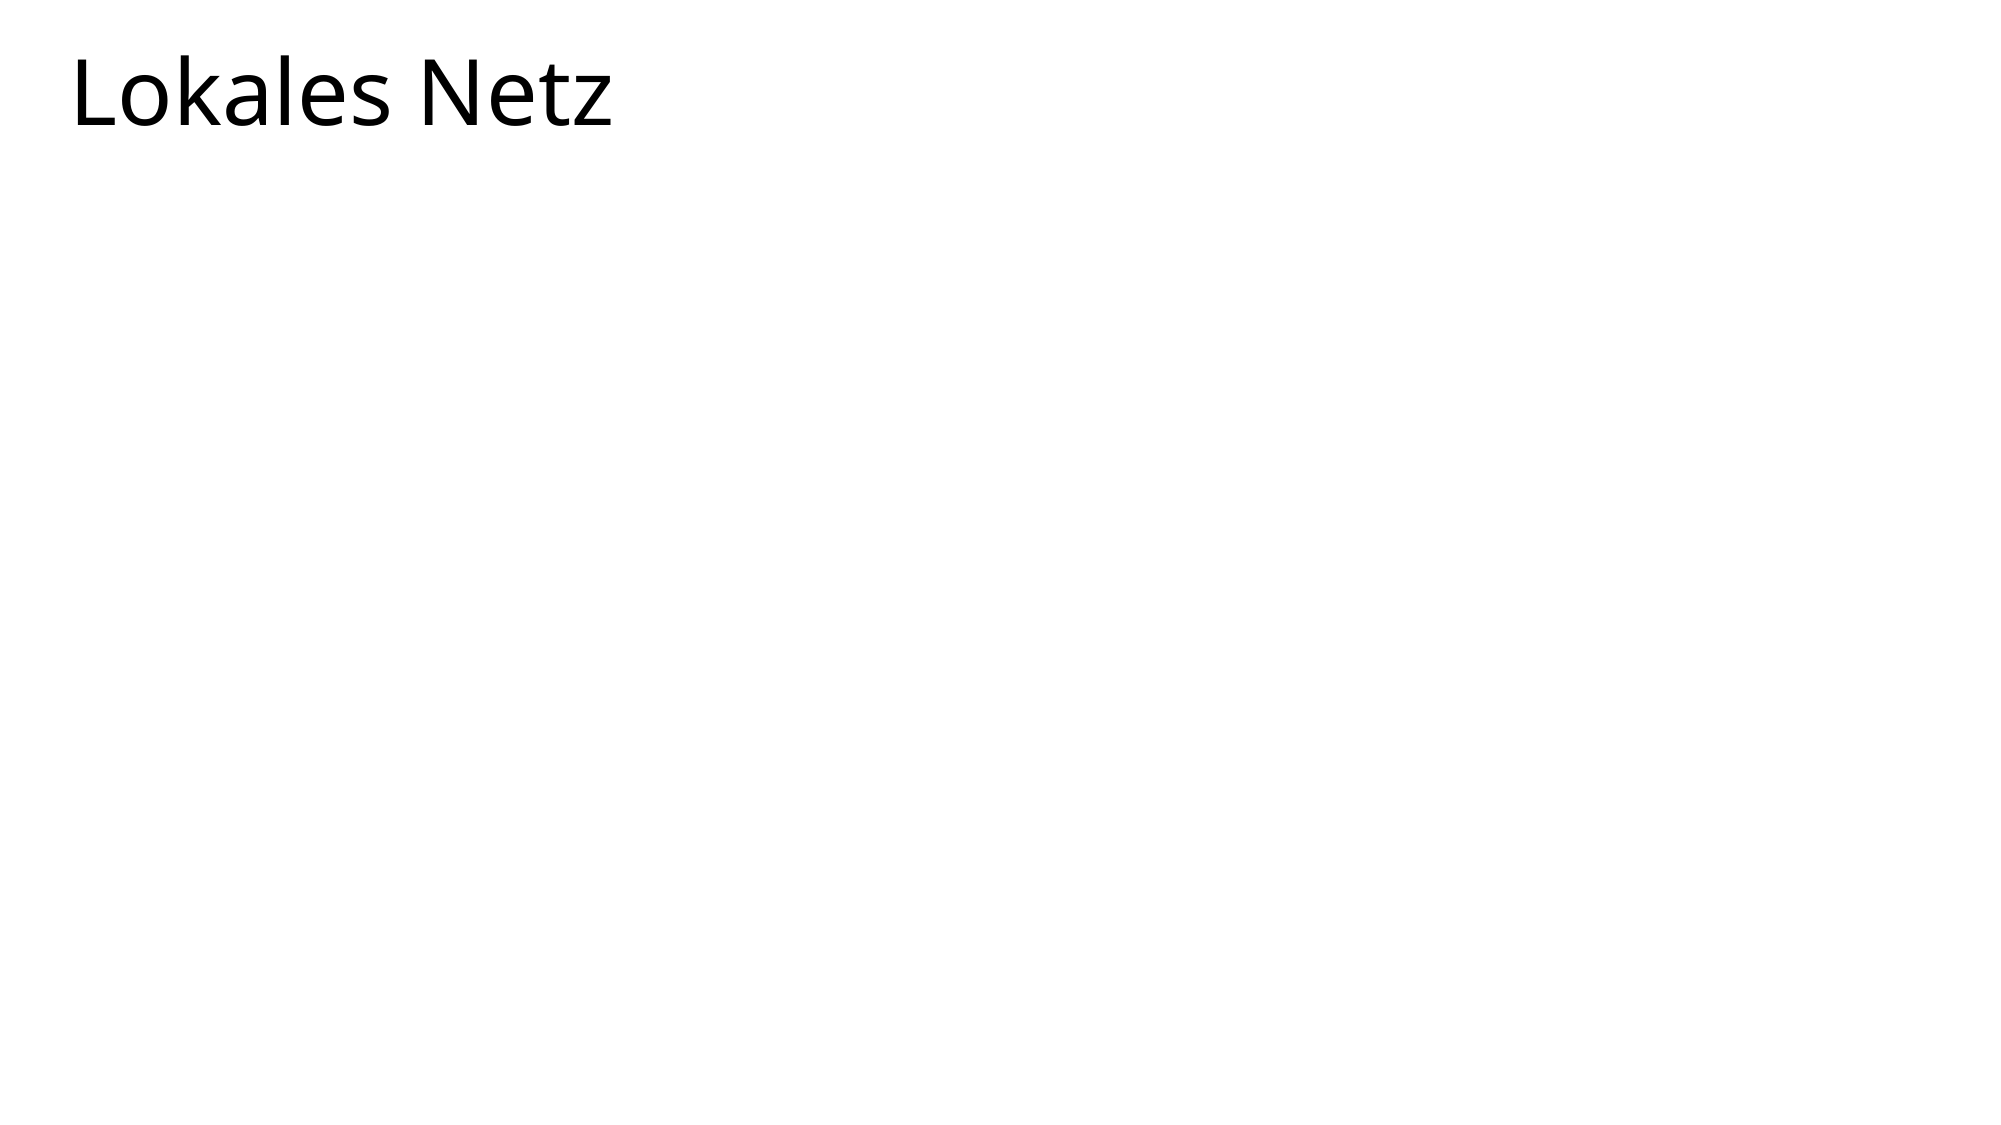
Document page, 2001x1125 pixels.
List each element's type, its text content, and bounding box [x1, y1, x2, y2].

title Lokales Netz [55, 5, 1781, 187]
